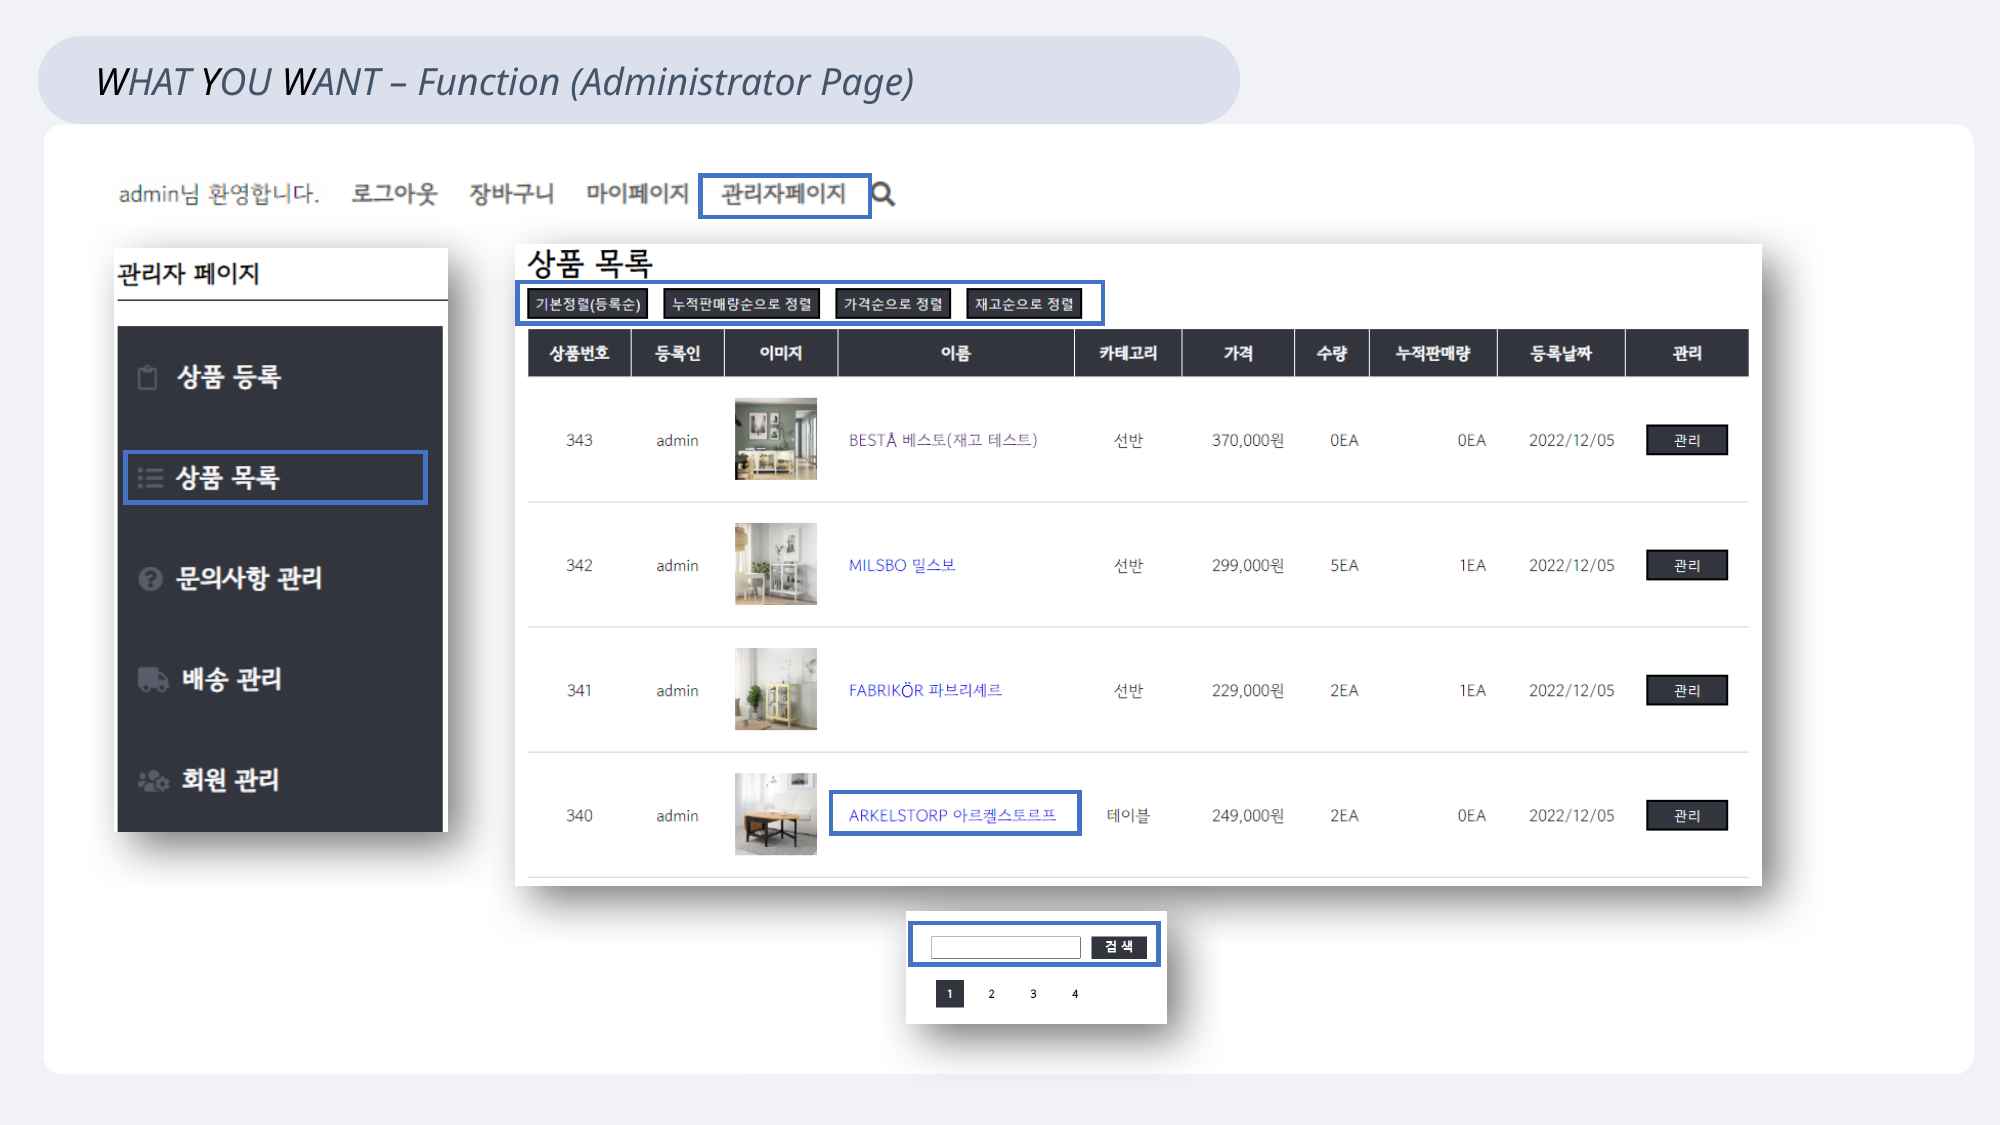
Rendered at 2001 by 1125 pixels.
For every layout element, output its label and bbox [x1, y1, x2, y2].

picture [515, 244, 1762, 886]
picture [90, 163, 922, 235]
picture [114, 248, 448, 832]
picture [906, 911, 1167, 1024]
text_box [0, 34, 2000, 1076]
